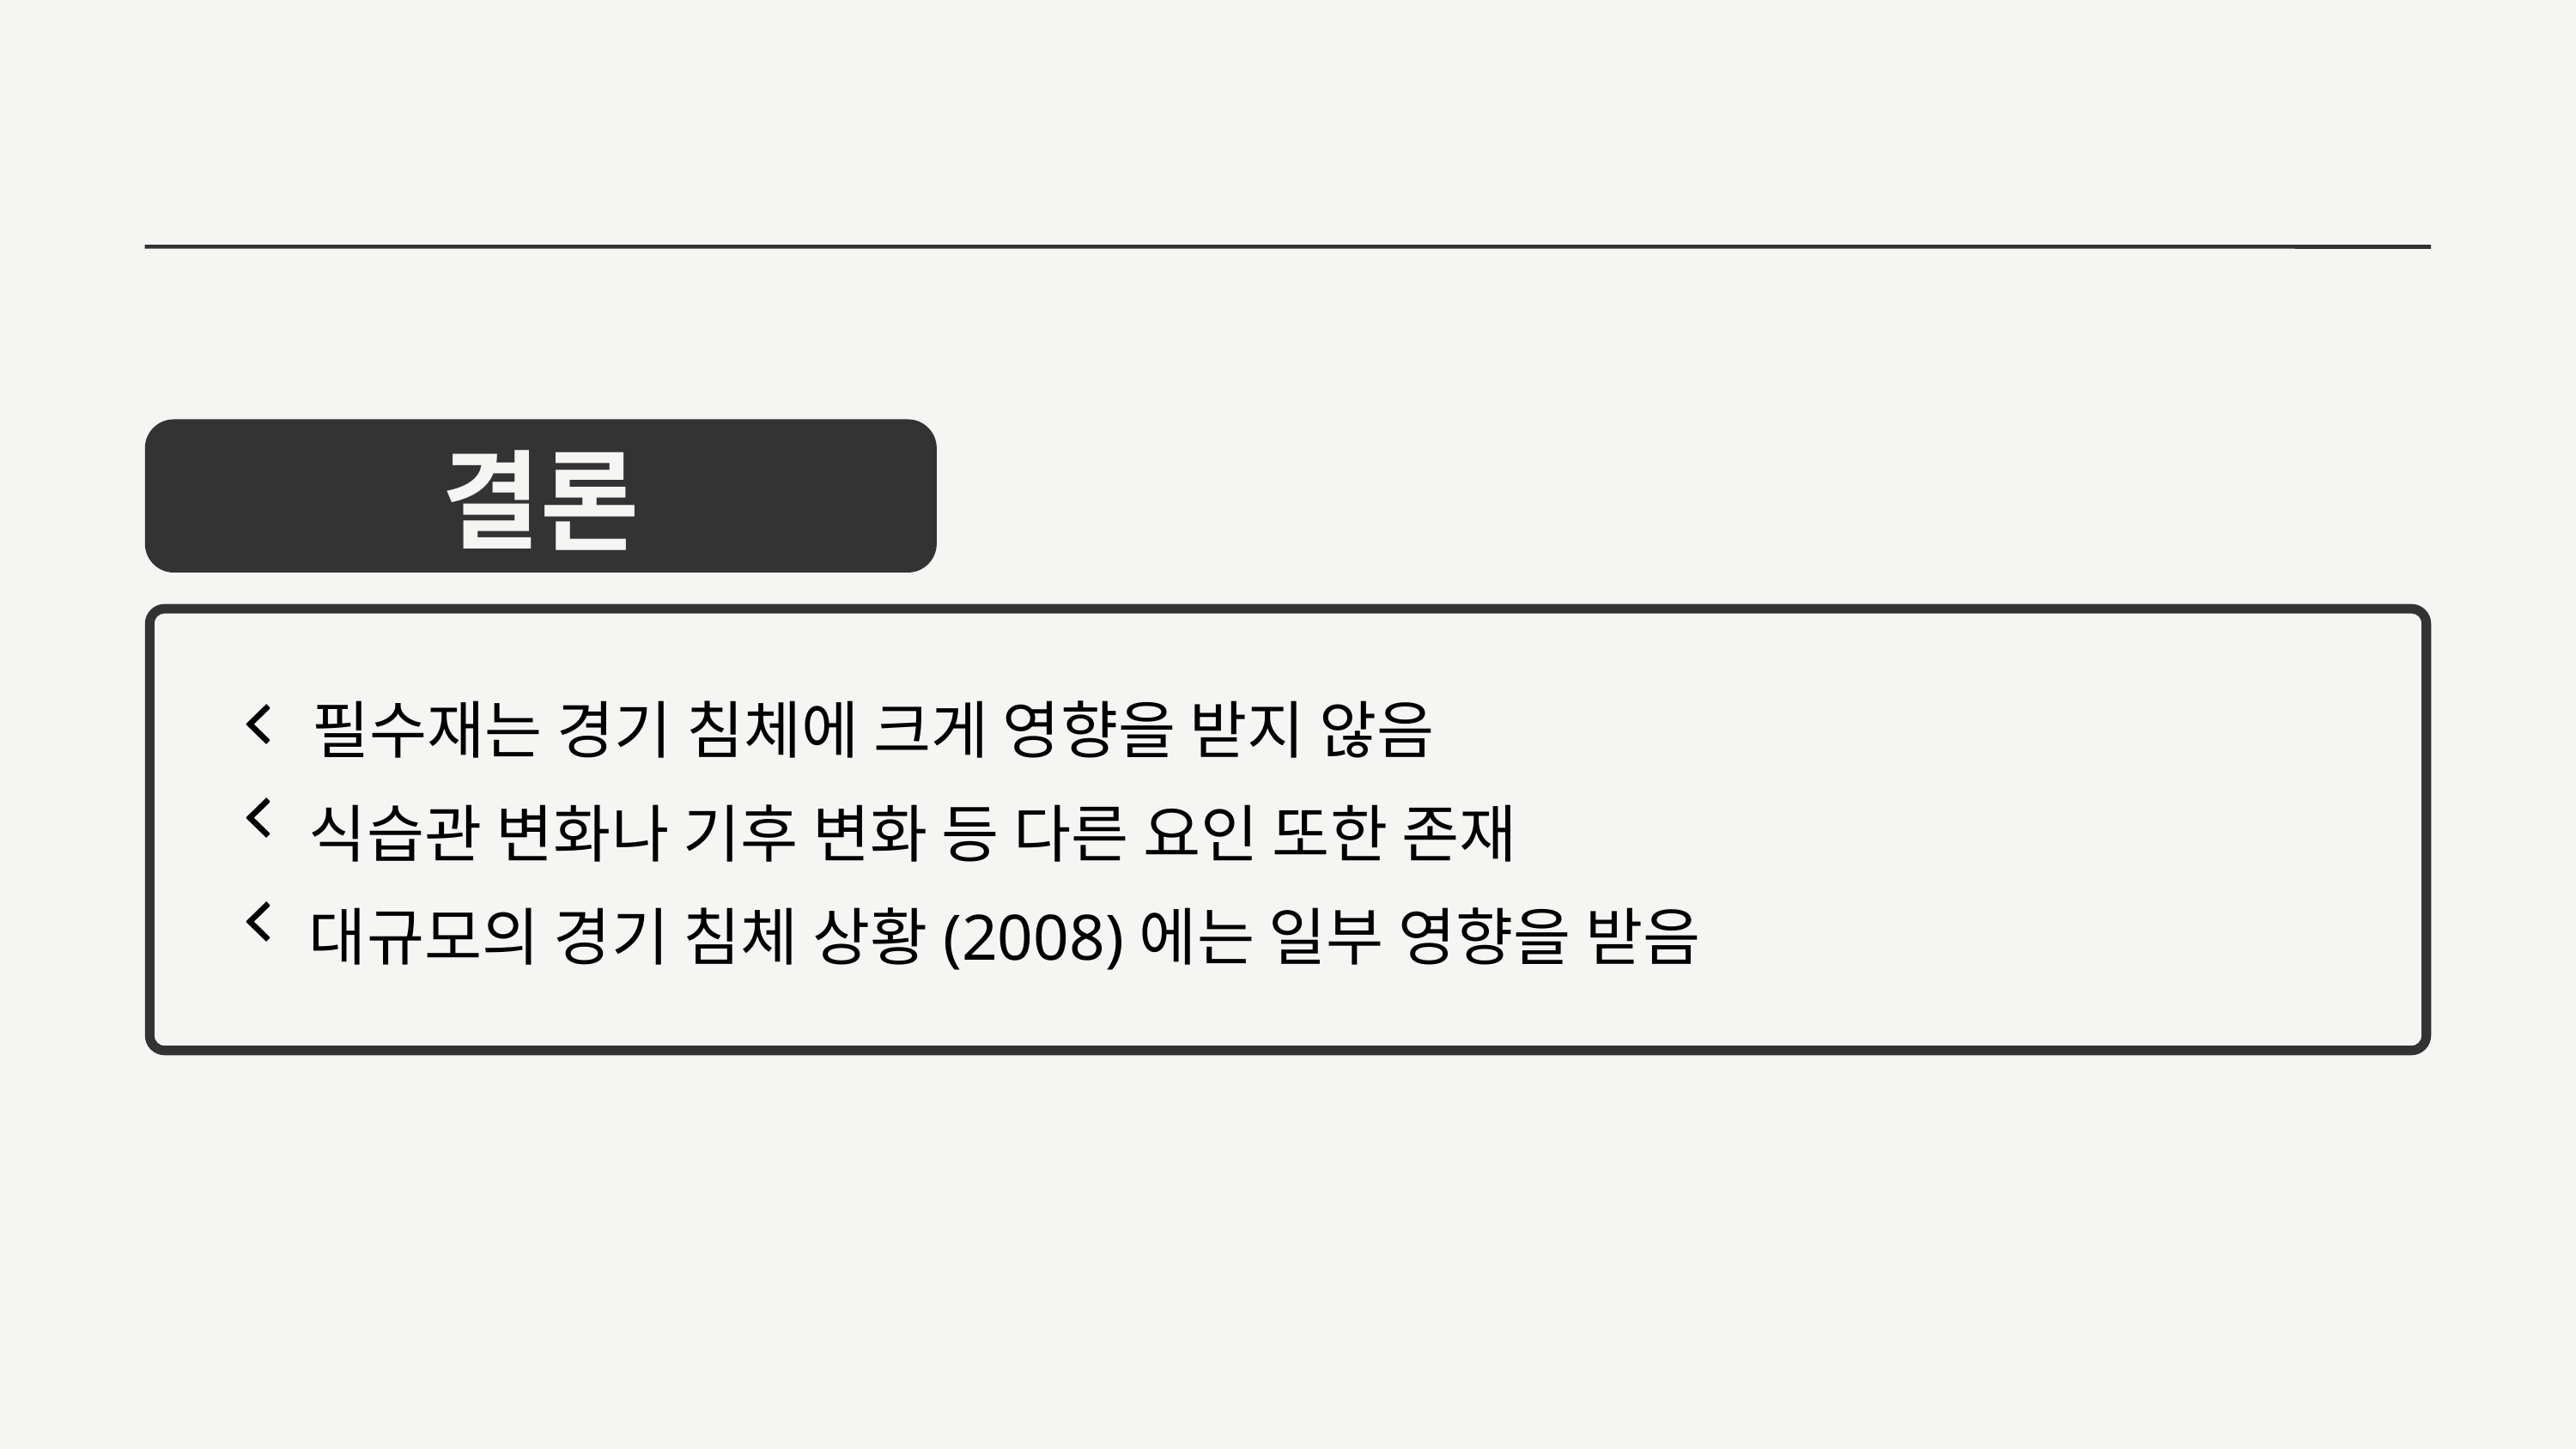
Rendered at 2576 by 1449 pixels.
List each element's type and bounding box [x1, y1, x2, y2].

text_box [144, 419, 938, 573]
text_box [144, 603, 2432, 1056]
